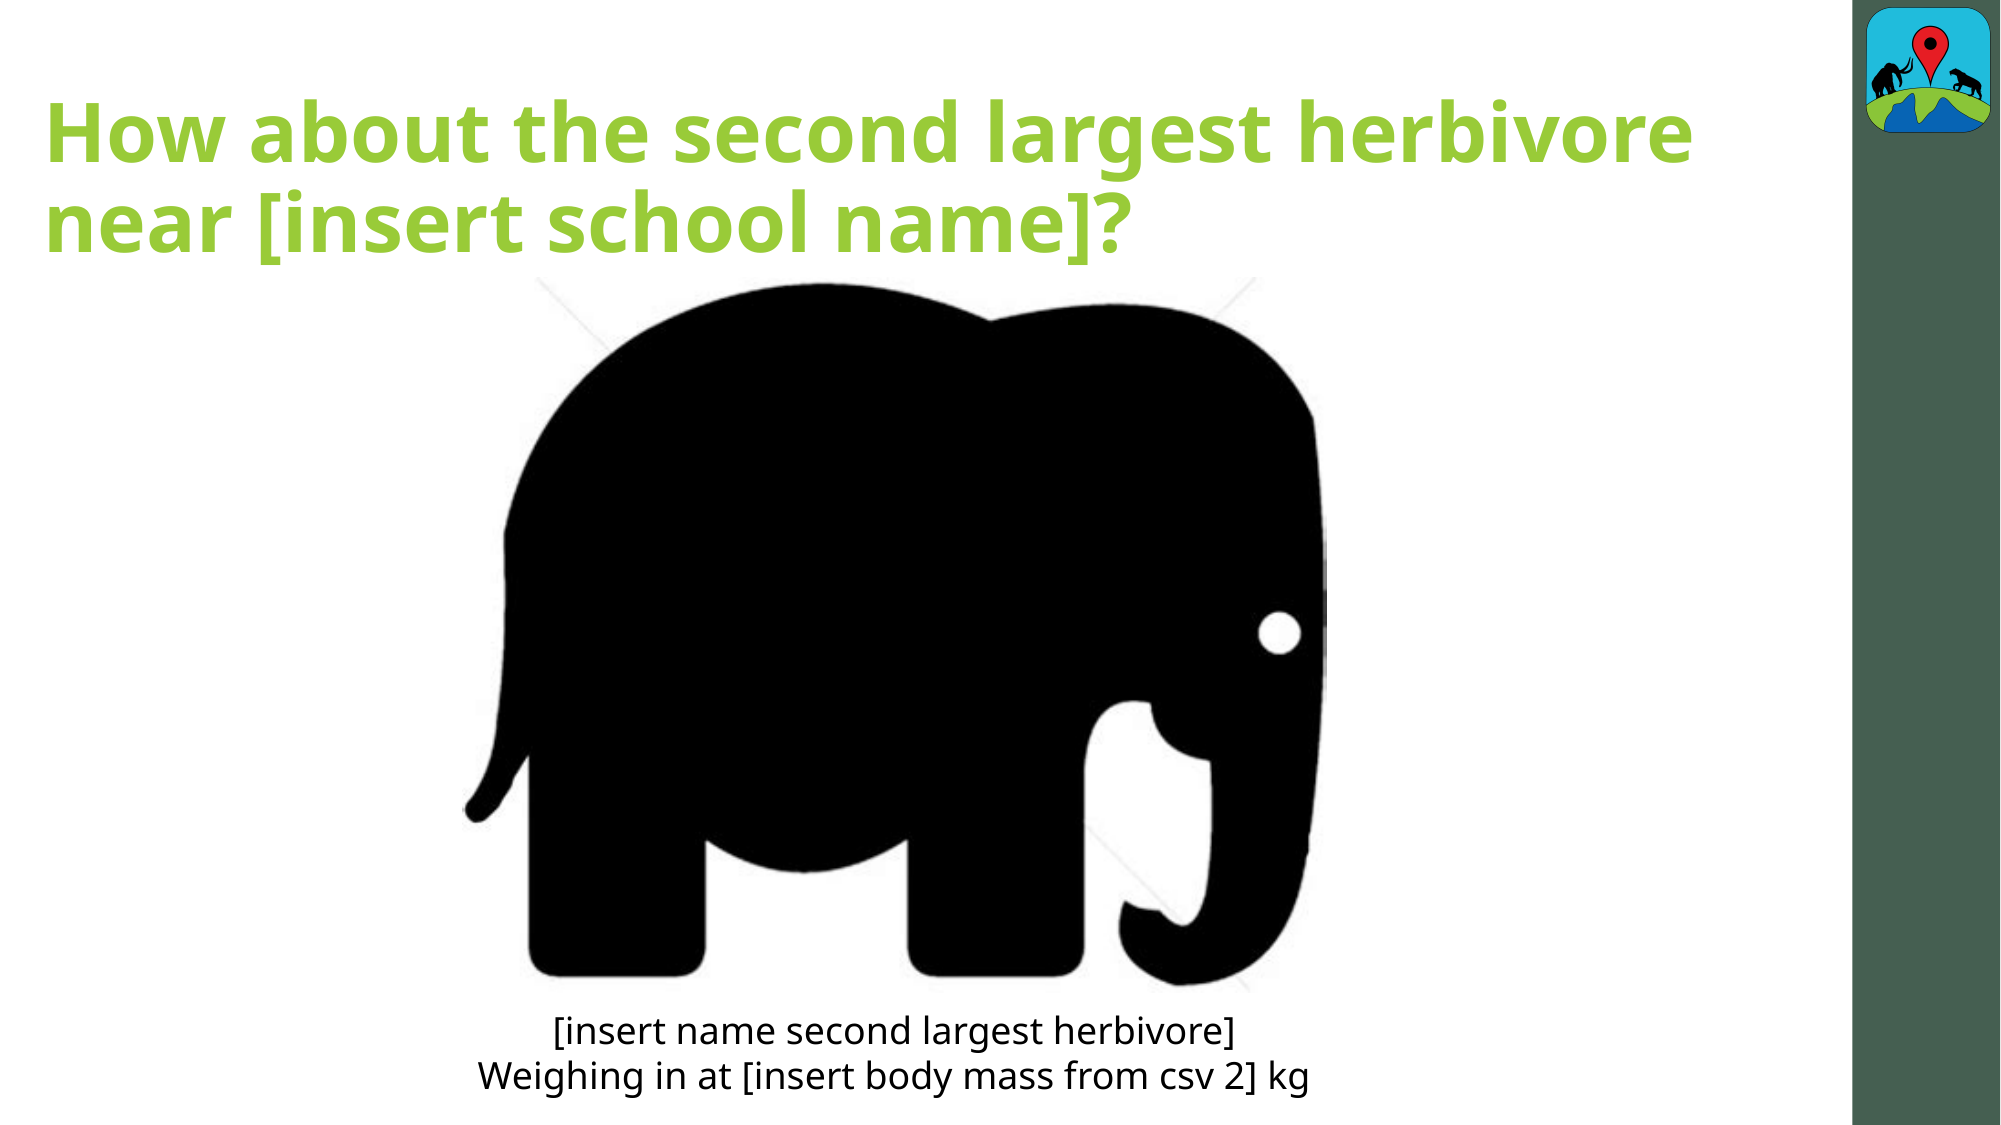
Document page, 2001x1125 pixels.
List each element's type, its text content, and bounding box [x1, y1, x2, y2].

picture [462, 277, 1327, 993]
text_box [insert name second largest herbivore] Weighing in at [insert body mass from csv 2] kg [389, 999, 1400, 1109]
title How about the second largest herbivore near [insert school name]? [28, 43, 1809, 278]
picture [1846, 0, 2000, 146]
